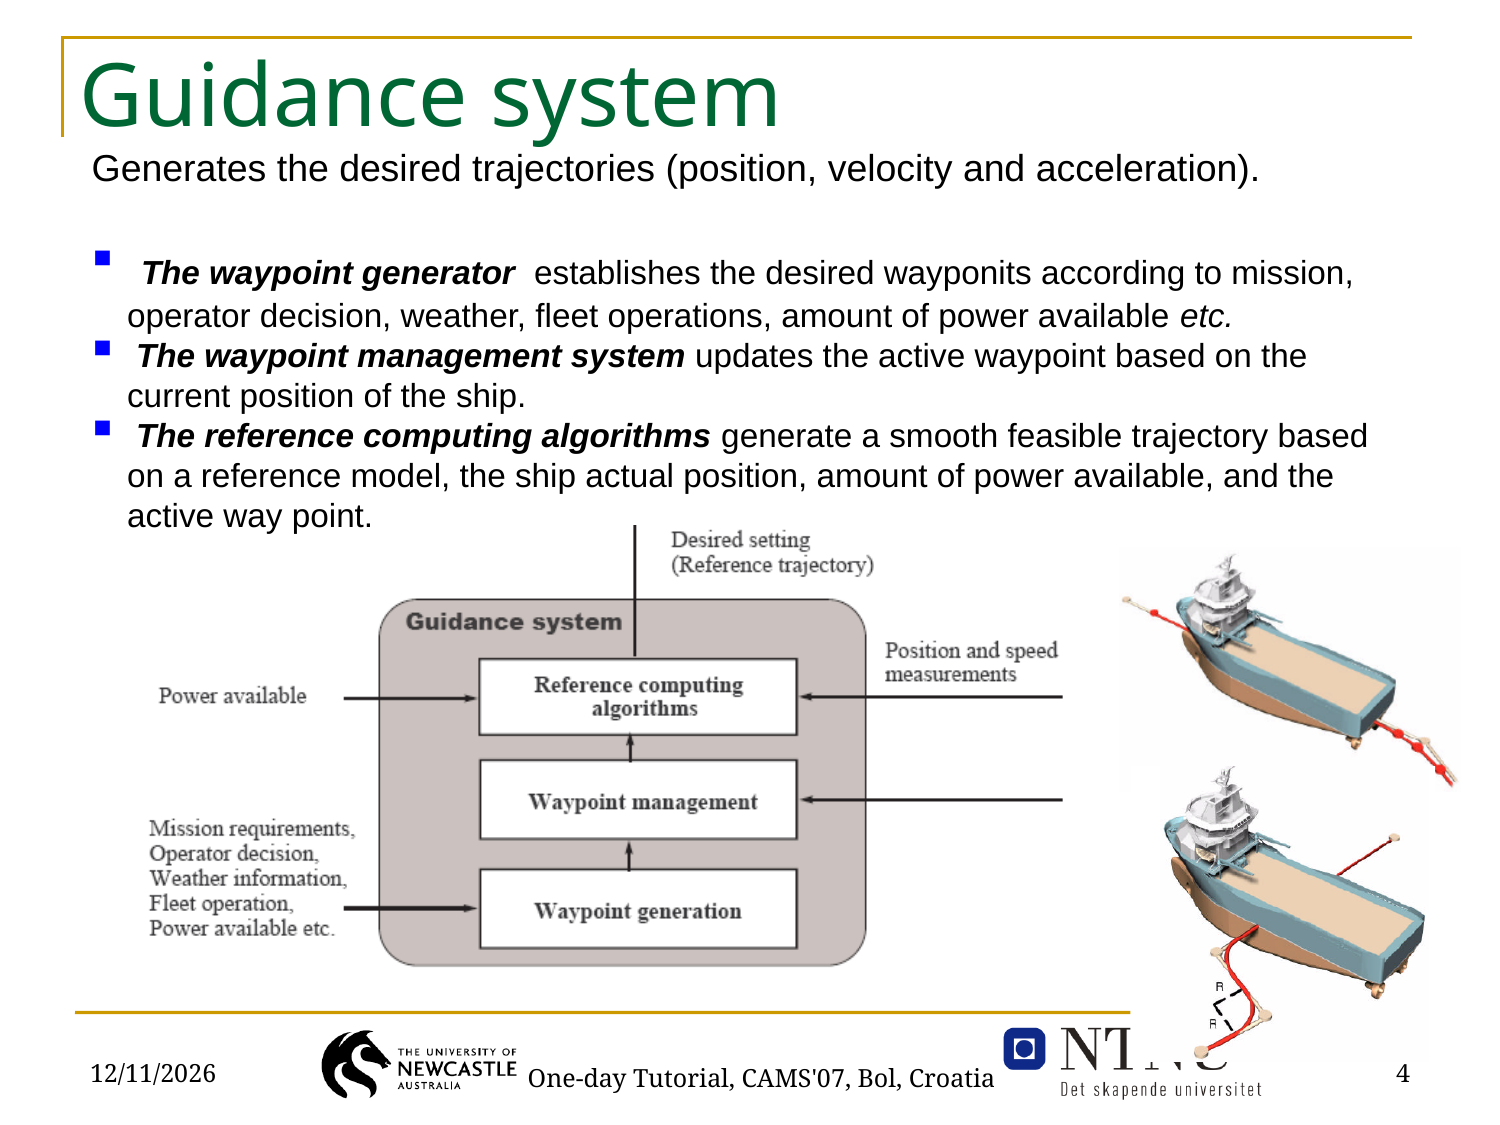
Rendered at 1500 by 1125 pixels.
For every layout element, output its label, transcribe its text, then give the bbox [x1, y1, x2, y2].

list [136, 524, 1063, 988]
text_box Generates the desired trajectories (position, velocity and acceleration). The waypoint generator establishes the desired wayponits according to mission, operator decision, weather, fleet operations, amount of power available etc. The waypoint management system updates the active waypoint based on the current position of the ship. The reference computing algorithms generate a smooth feasible trajectory based on a reference model, the ship actual position, amount of power available, and the active way point. [76, 137, 1403, 598]
title Guidance system [64, 30, 1341, 219]
footer One-day Tutorial, CAMS'07, Bol, Croatia [466, 1024, 1058, 1101]
picture [312, 1023, 523, 1105]
picture [1118, 543, 1461, 1062]
picture [998, 1023, 1268, 1102]
slide_number 4 [1074, 1023, 1426, 1100]
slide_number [74, 1023, 426, 1100]
